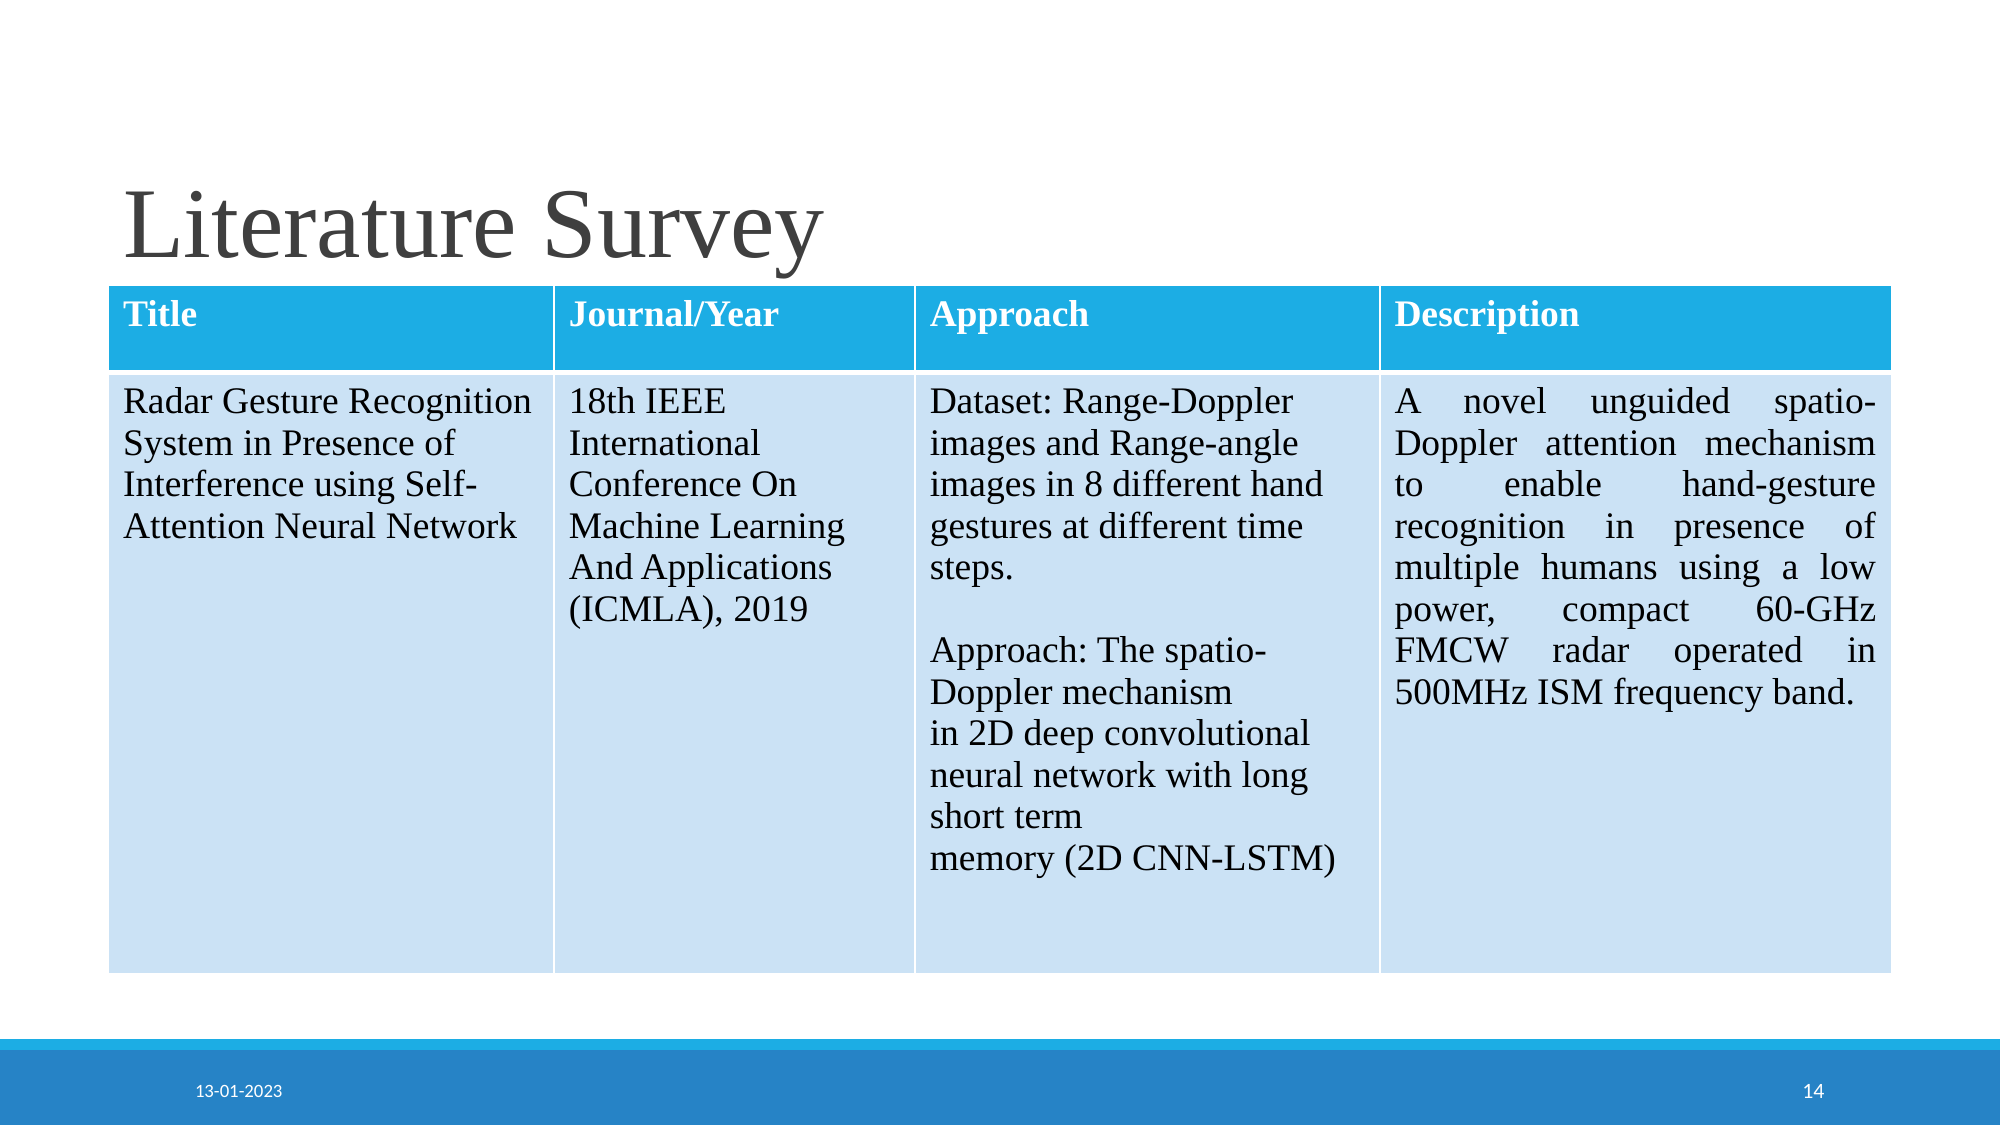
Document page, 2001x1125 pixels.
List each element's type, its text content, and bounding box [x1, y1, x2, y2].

table_cell 18th IEEE International Conference On Machine Learning And Applications (ICMLA), 2019 [555, 375, 914, 973]
table_cell A novel unguided spatio-Doppler attention mechanism to enable hand-gesture recognition in presence of multiple humans using a low power, compact 60-GHz FMCW radar operated in 500MHz ISM frequency band. [1381, 375, 1891, 973]
title Literature Survey [108, 150, 1759, 284]
table_header Description [1381, 286, 1891, 370]
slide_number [180, 1059, 586, 1120]
table_header Title [109, 286, 553, 370]
slide_number ‹#› [1624, 1059, 1840, 1120]
table_header Journal/Year [555, 286, 914, 370]
table_cell Radar Gesture Recognition System in Presence of Interference using Self-Attention Neural Network [109, 375, 553, 973]
table_cell Dataset: Range-Doppler images and Range-angle images in 8 different hand gestures at different time steps. Approach: The spatio-Doppler mechanism in 2D deep convolutional neural network with long short term memory (2D CNN-LSTM) [916, 375, 1379, 973]
table_header Approach [916, 286, 1379, 370]
